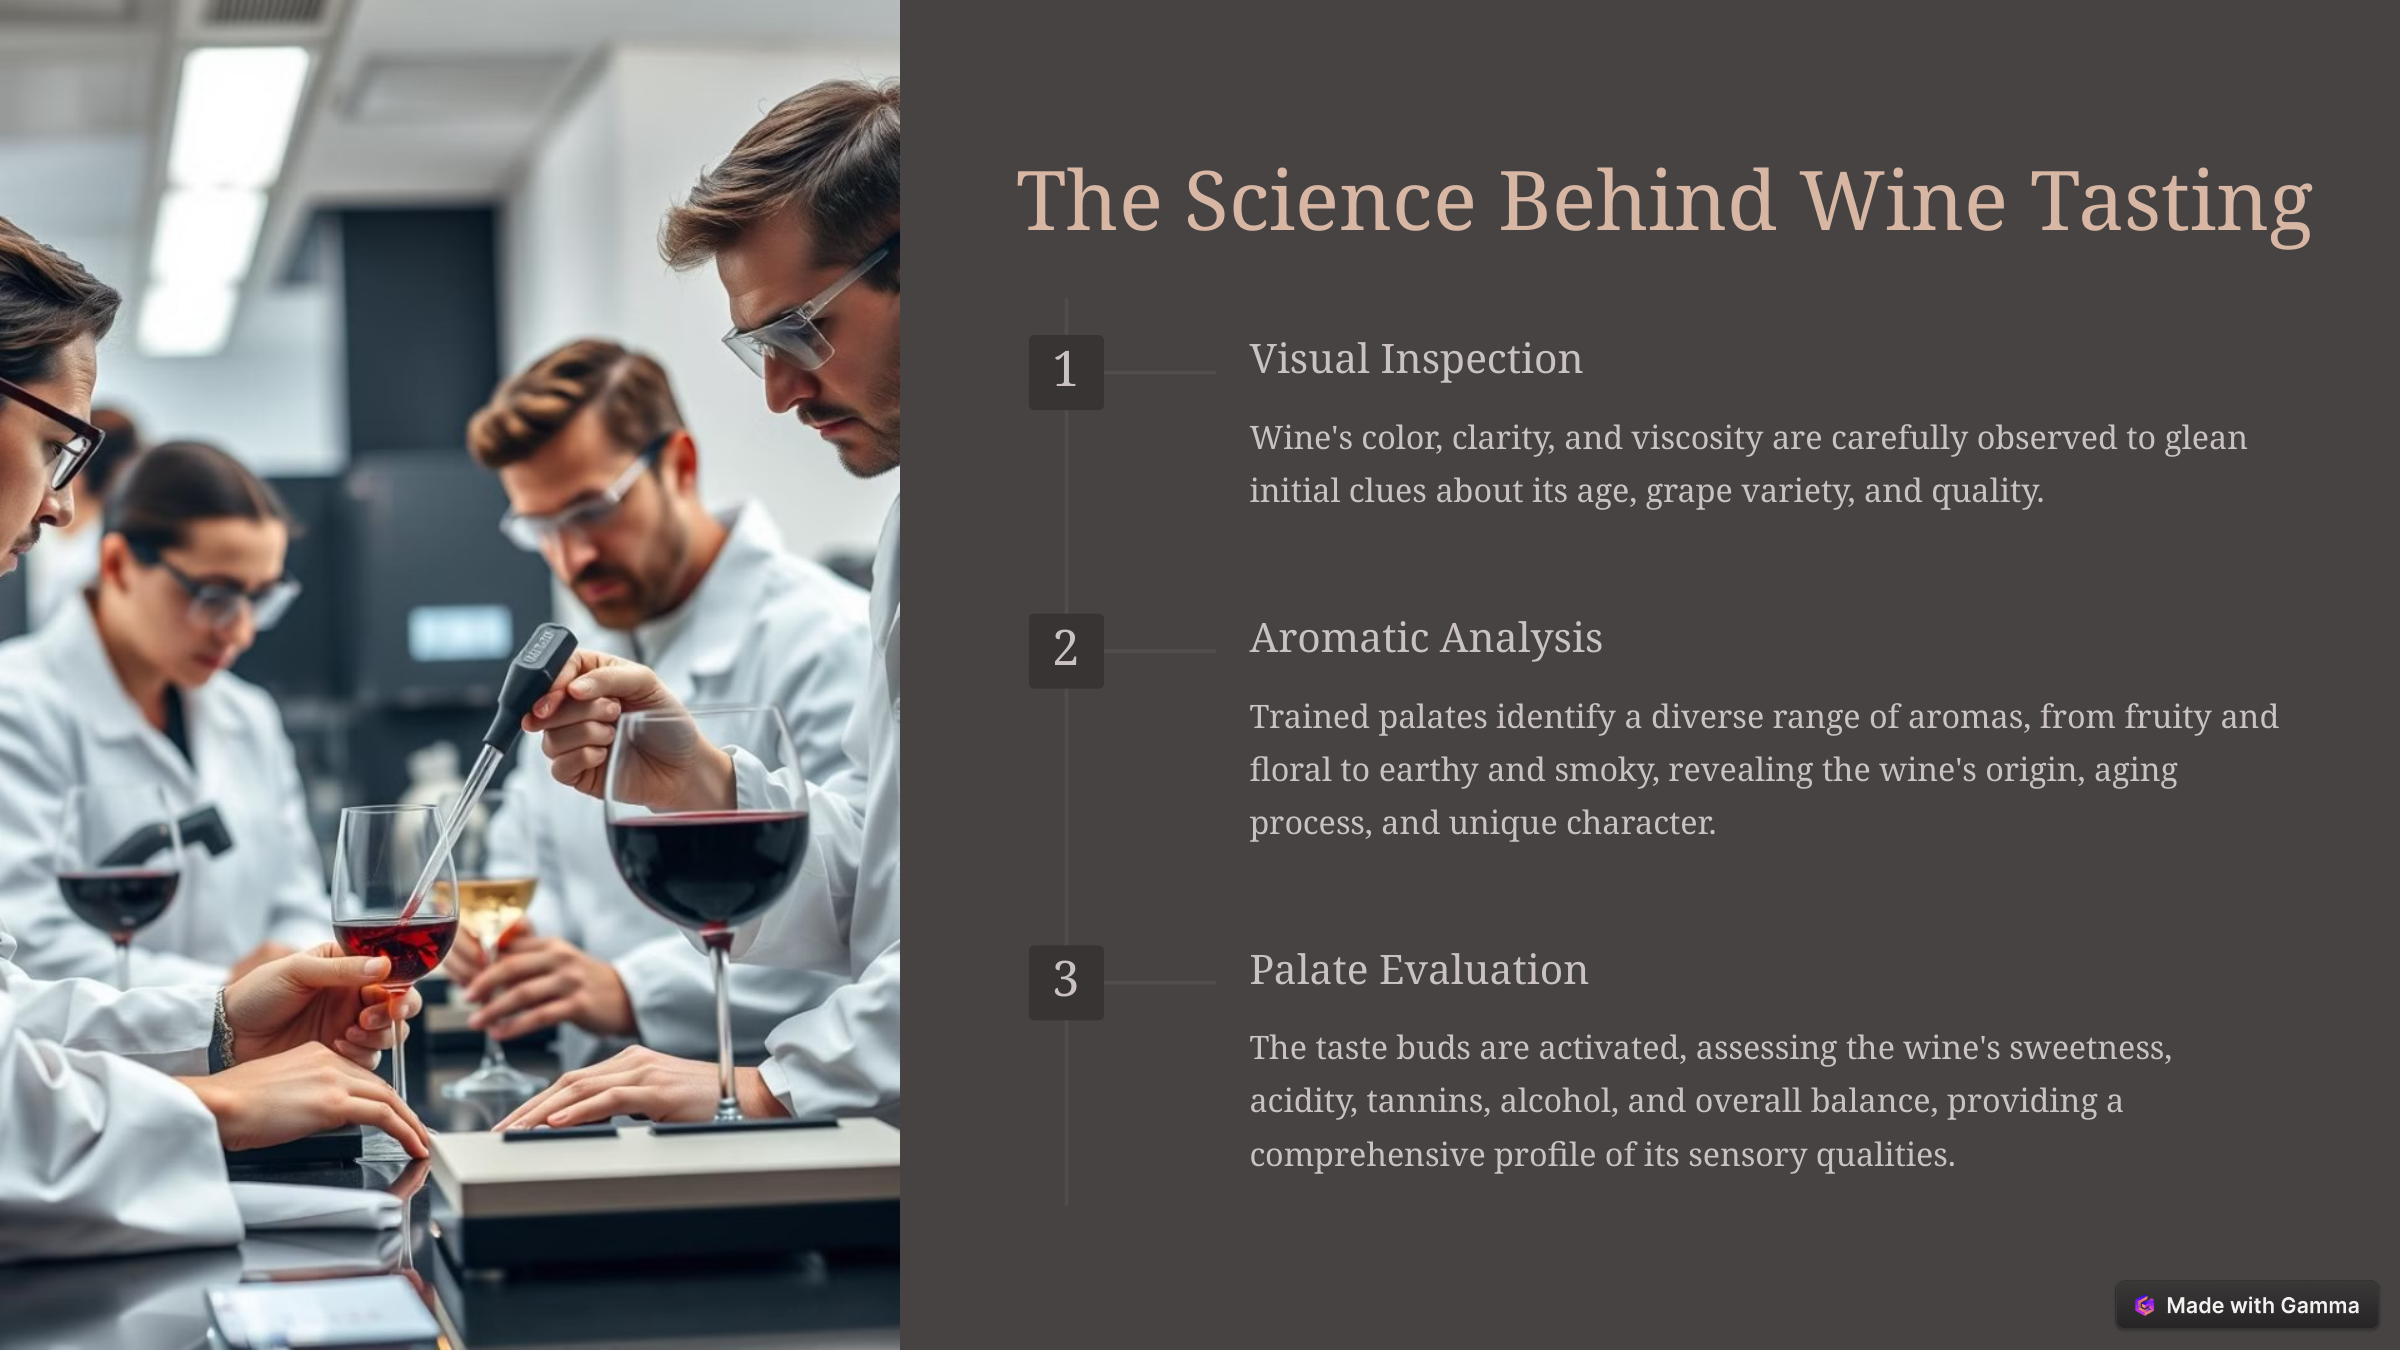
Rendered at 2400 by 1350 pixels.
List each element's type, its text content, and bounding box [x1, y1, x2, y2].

text_box [1064, 1021, 1069, 1207]
picture [2106, 1271, 2389, 1339]
text_box 1 [1055, 347, 1078, 398]
text_box The taste buds are activated, assessing the wine's sweetness, acidity, tannins, alcohol, and overall balance, providing a comprehensive profile of its sensory qualities. [1249, 1013, 2284, 1173]
text_box [1064, 297, 1069, 335]
text_box [1028, 335, 1104, 411]
text_box [1104, 980, 1217, 985]
text_box [1028, 613, 1104, 689]
picture [0, 0, 900, 1350]
text_box [1104, 370, 1217, 375]
text_box Palate Evaluation [1249, 941, 1666, 994]
text_box The Science Behind Wine Tasting [1016, 143, 2247, 248]
text_box [1064, 689, 1069, 945]
text_box [1104, 649, 1217, 653]
text_box [1028, 945, 1104, 1021]
text_box Aromatic Analysis [1249, 609, 1666, 662]
text_box 3 [1052, 957, 1081, 1008]
text_box Trained palates identify a diverse range of aromas, from fruity and floral to earthy and smoky, revealing the wine's origin, aging process, and unique character. [1249, 681, 2284, 842]
text_box Wine's color, clarity, and viscosity are carefully observed to glean initial clues about its age, grape variety, and quality. [1249, 402, 2284, 510]
text_box [1064, 411, 1069, 613]
text_box Visual Inspection [1249, 331, 1666, 383]
text_box 2 [1052, 626, 1081, 676]
